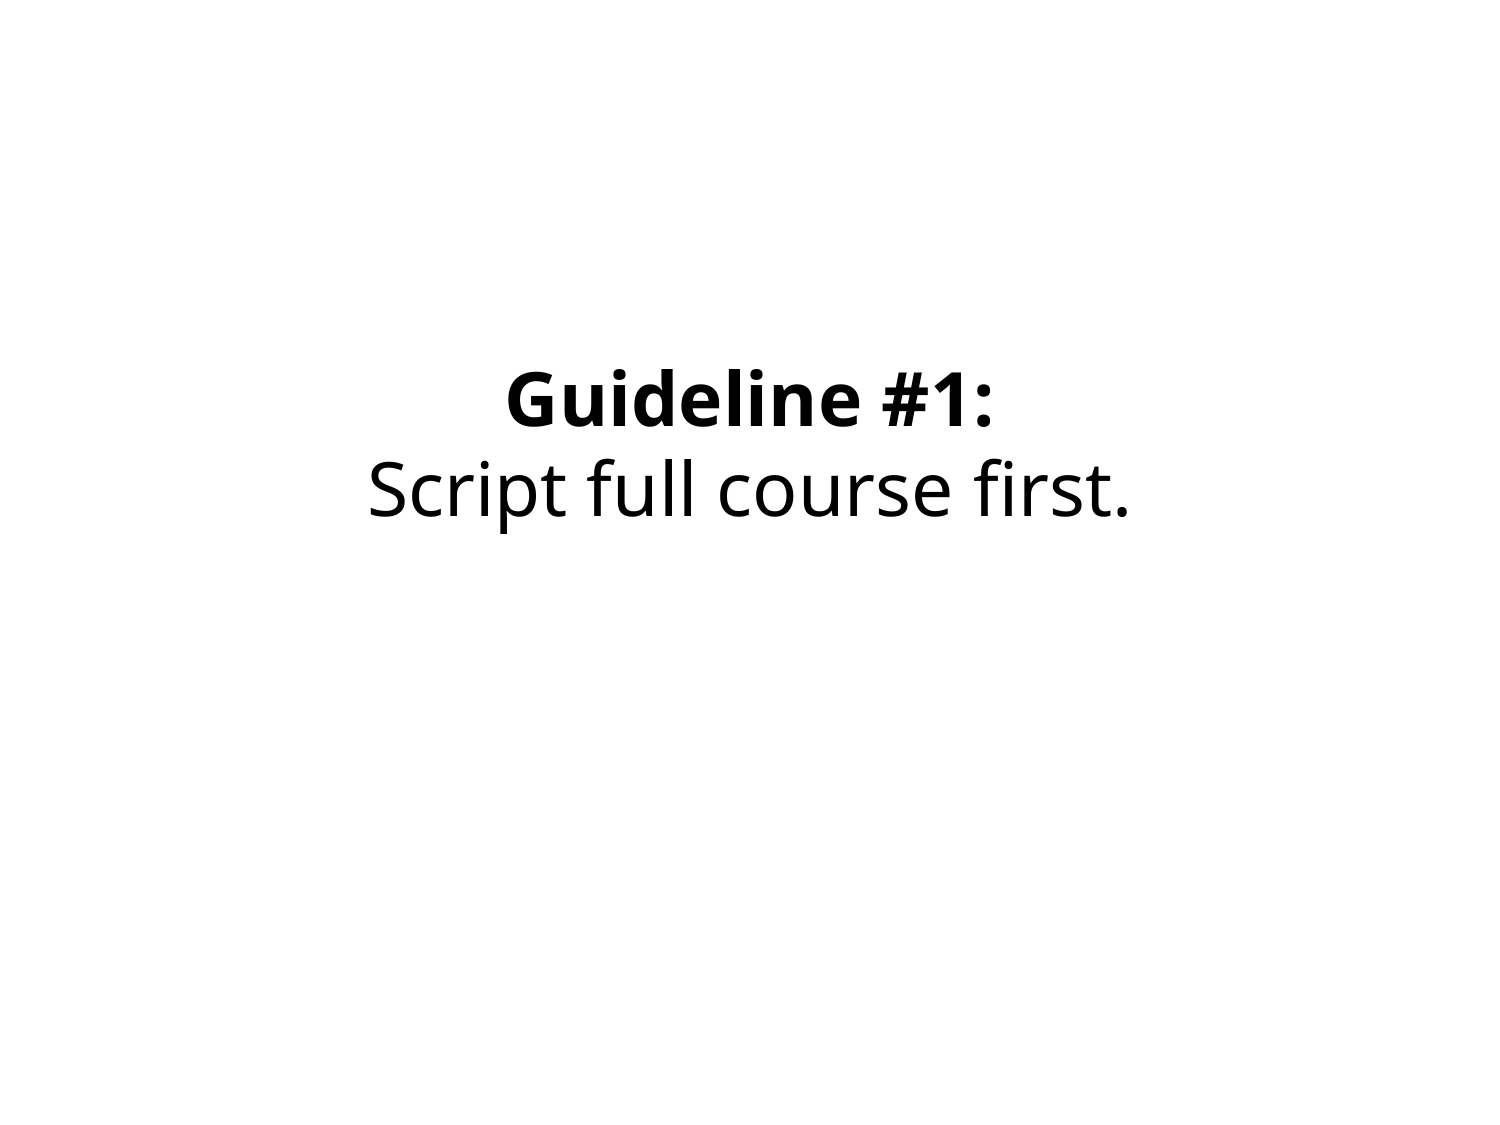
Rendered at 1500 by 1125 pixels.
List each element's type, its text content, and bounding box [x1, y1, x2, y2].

text_box Guideline #1: Script full course first. [124, 343, 1376, 539]
